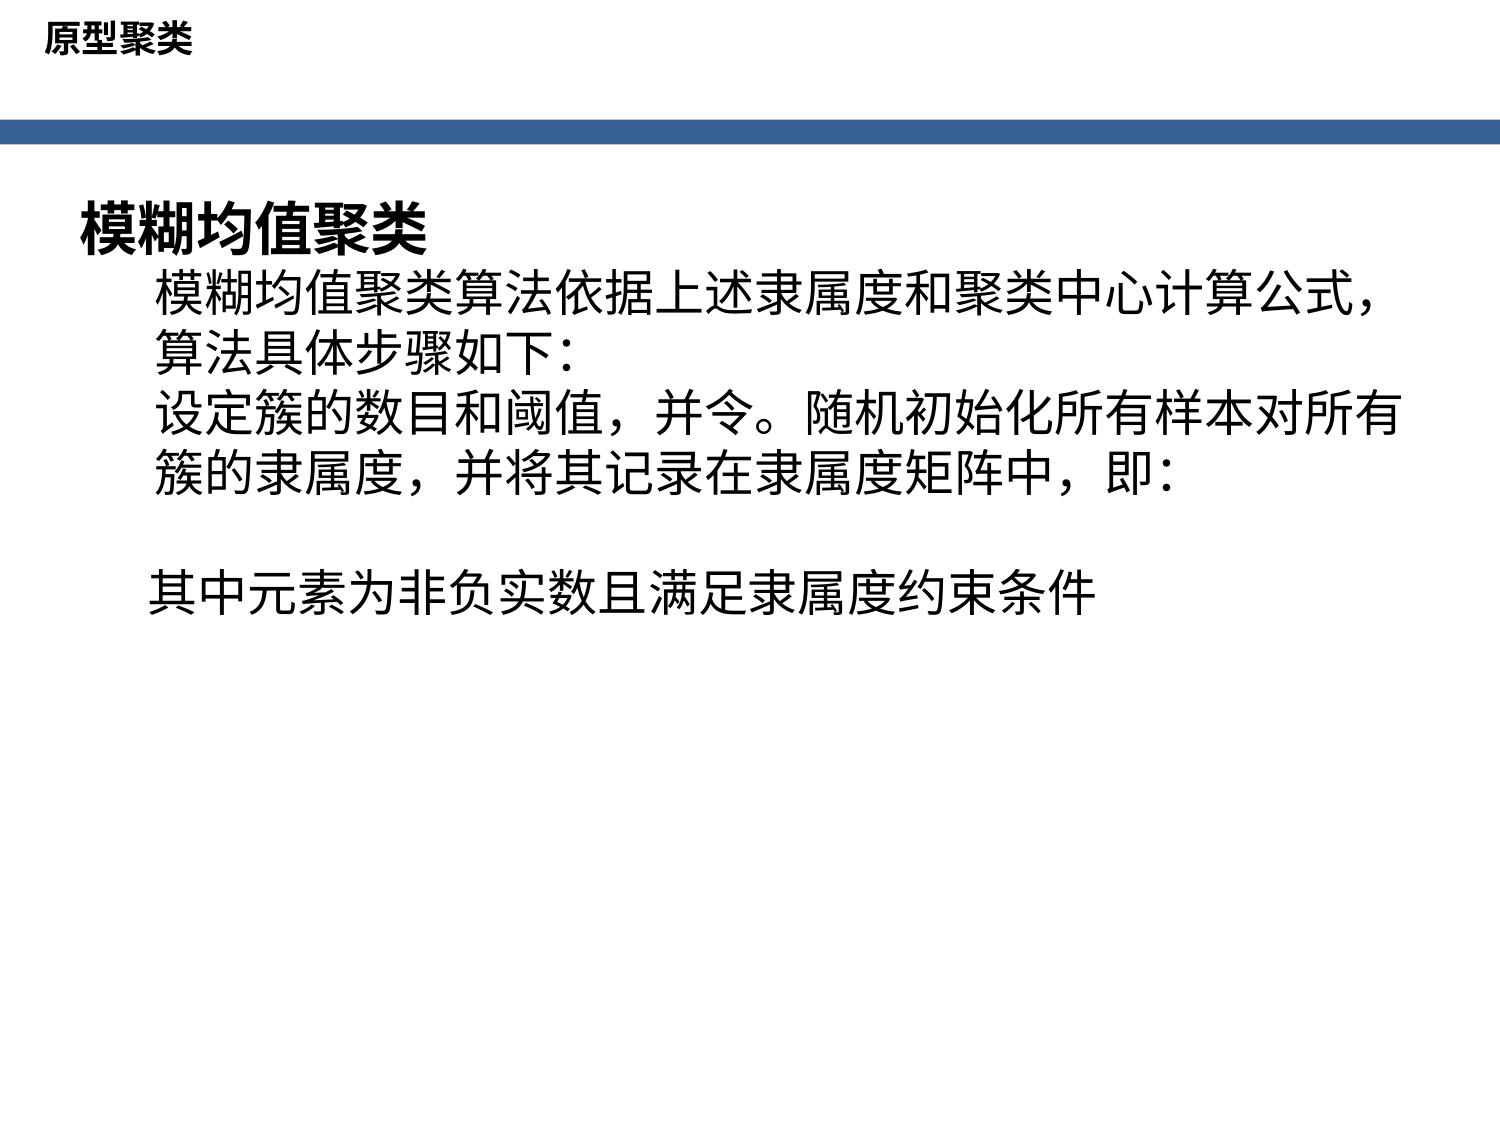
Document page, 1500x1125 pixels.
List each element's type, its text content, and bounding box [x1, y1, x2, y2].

title 原型聚类 [29, 7, 1305, 91]
